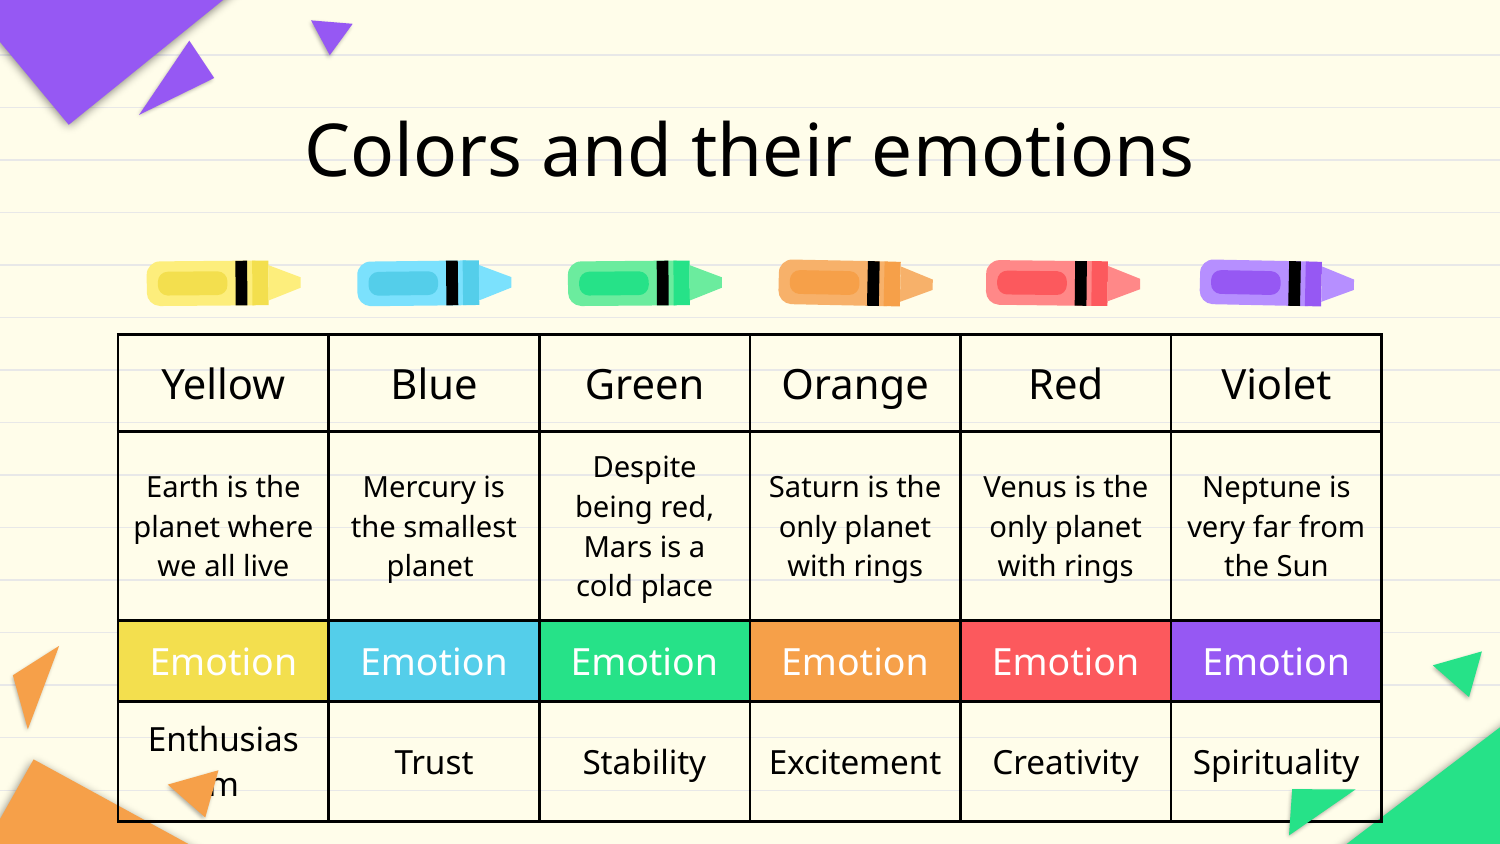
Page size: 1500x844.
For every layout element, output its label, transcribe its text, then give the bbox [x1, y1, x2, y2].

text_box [777, 258, 934, 310]
table_cell Enthusiasm [119, 703, 327, 820]
table_cell Saturn is the only planet with rings [751, 433, 959, 619]
table_cell Venus is the only planet with rings [962, 433, 1170, 619]
table_cell Stability [541, 703, 749, 820]
text_box [1288, 789, 1356, 836]
table_cell Mercury is the smallest planet [330, 433, 538, 619]
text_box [985, 258, 1141, 310]
table_cell Excitement [751, 703, 959, 820]
table_header Blue [330, 336, 538, 430]
table_cell Neptune is very far from the Sun [1172, 433, 1380, 619]
table_cell Emotion [541, 622, 749, 700]
table_cell Emotion [1172, 622, 1380, 700]
table_cell Earth is the planet where we all live [119, 433, 327, 619]
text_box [356, 258, 512, 310]
table_cell Creativity [962, 703, 1170, 820]
table_header Yellow [119, 336, 327, 430]
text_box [566, 258, 723, 310]
text_box [311, 20, 353, 56]
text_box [145, 258, 302, 310]
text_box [1198, 258, 1355, 310]
text_box [167, 770, 219, 818]
table_cell Spirituality [1172, 703, 1380, 820]
text_box [1432, 651, 1482, 698]
table_cell Emotion [962, 622, 1170, 700]
table_header Orange [751, 336, 959, 430]
table_cell Emotion [330, 622, 538, 700]
table_cell Trust [330, 703, 538, 820]
table_cell Emotion [751, 622, 959, 700]
text_box [12, 645, 60, 730]
text_box [139, 40, 215, 115]
table_header Green [541, 336, 749, 430]
table_cell Despite being red, Mars is a cold place [541, 433, 749, 619]
title Colors and their emotions [118, 88, 1382, 183]
table_header Violet [1172, 336, 1380, 430]
table_header Red [962, 336, 1170, 430]
table_cell Emotion [119, 622, 327, 700]
